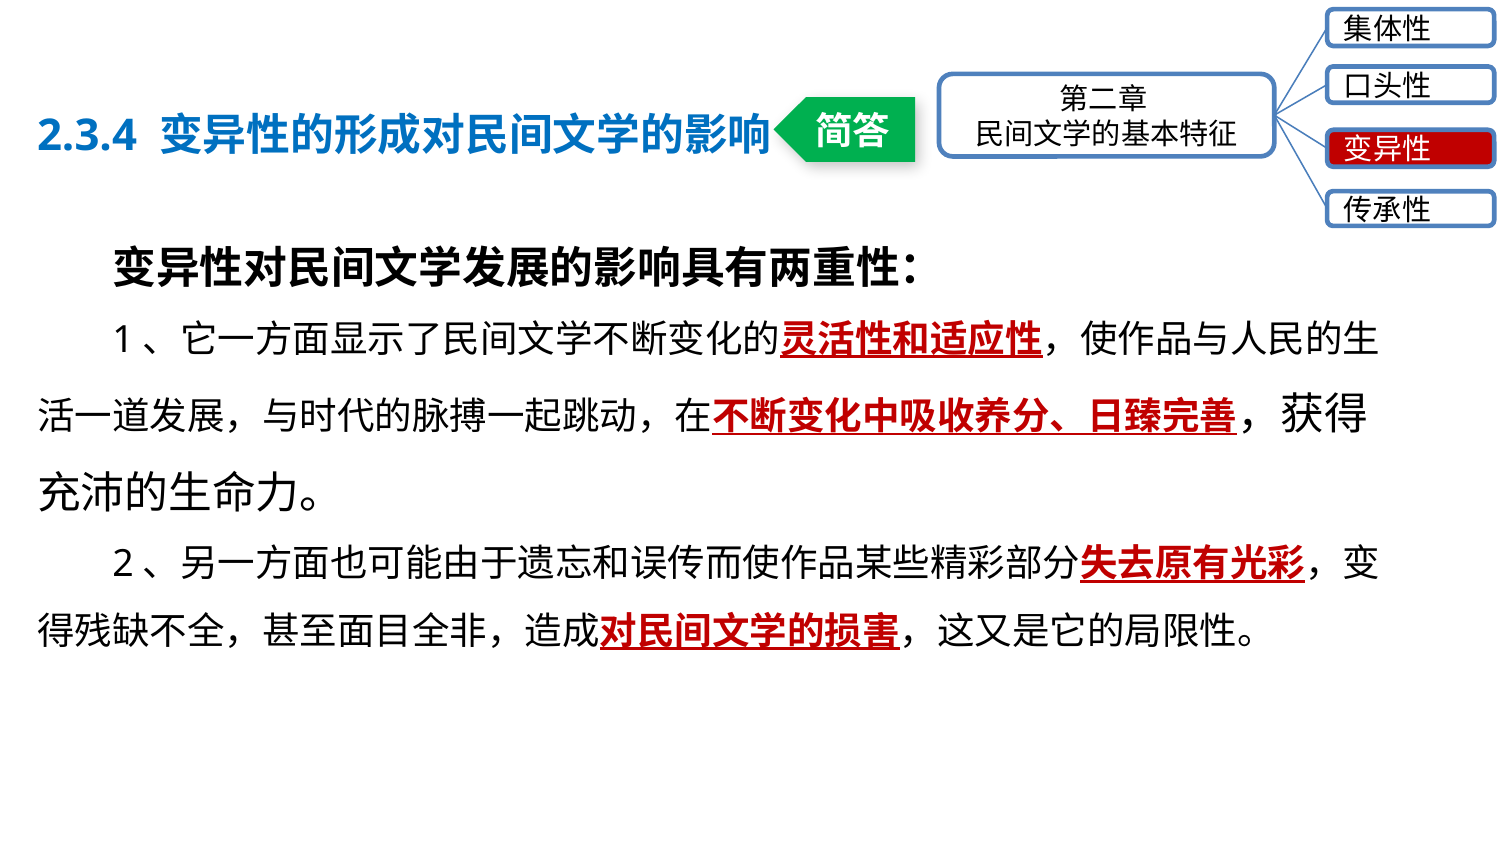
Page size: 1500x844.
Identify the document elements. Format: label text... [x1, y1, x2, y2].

text_box 变异性对民间文学发展的影响具有两重性： 1、它一方面显示了民间文学不断变化的灵活性和适应性，使作品与人民的生活一道发展，与时代的脉搏一起跳动，在不断变化中吸收养分、日臻完善，获得充沛的生命力。 2、另一方面也可能由于遗忘和误传而使作品某些精彩部分失去原有光彩，变得残缺不全，甚至面目全非，造成对民间文学的损害，这又是它的局限性。 [25, 207, 1415, 658]
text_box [938, 8, 1495, 227]
text_box 2.3.4 变异性的形成对民间文学的影响 [25, 75, 933, 165]
